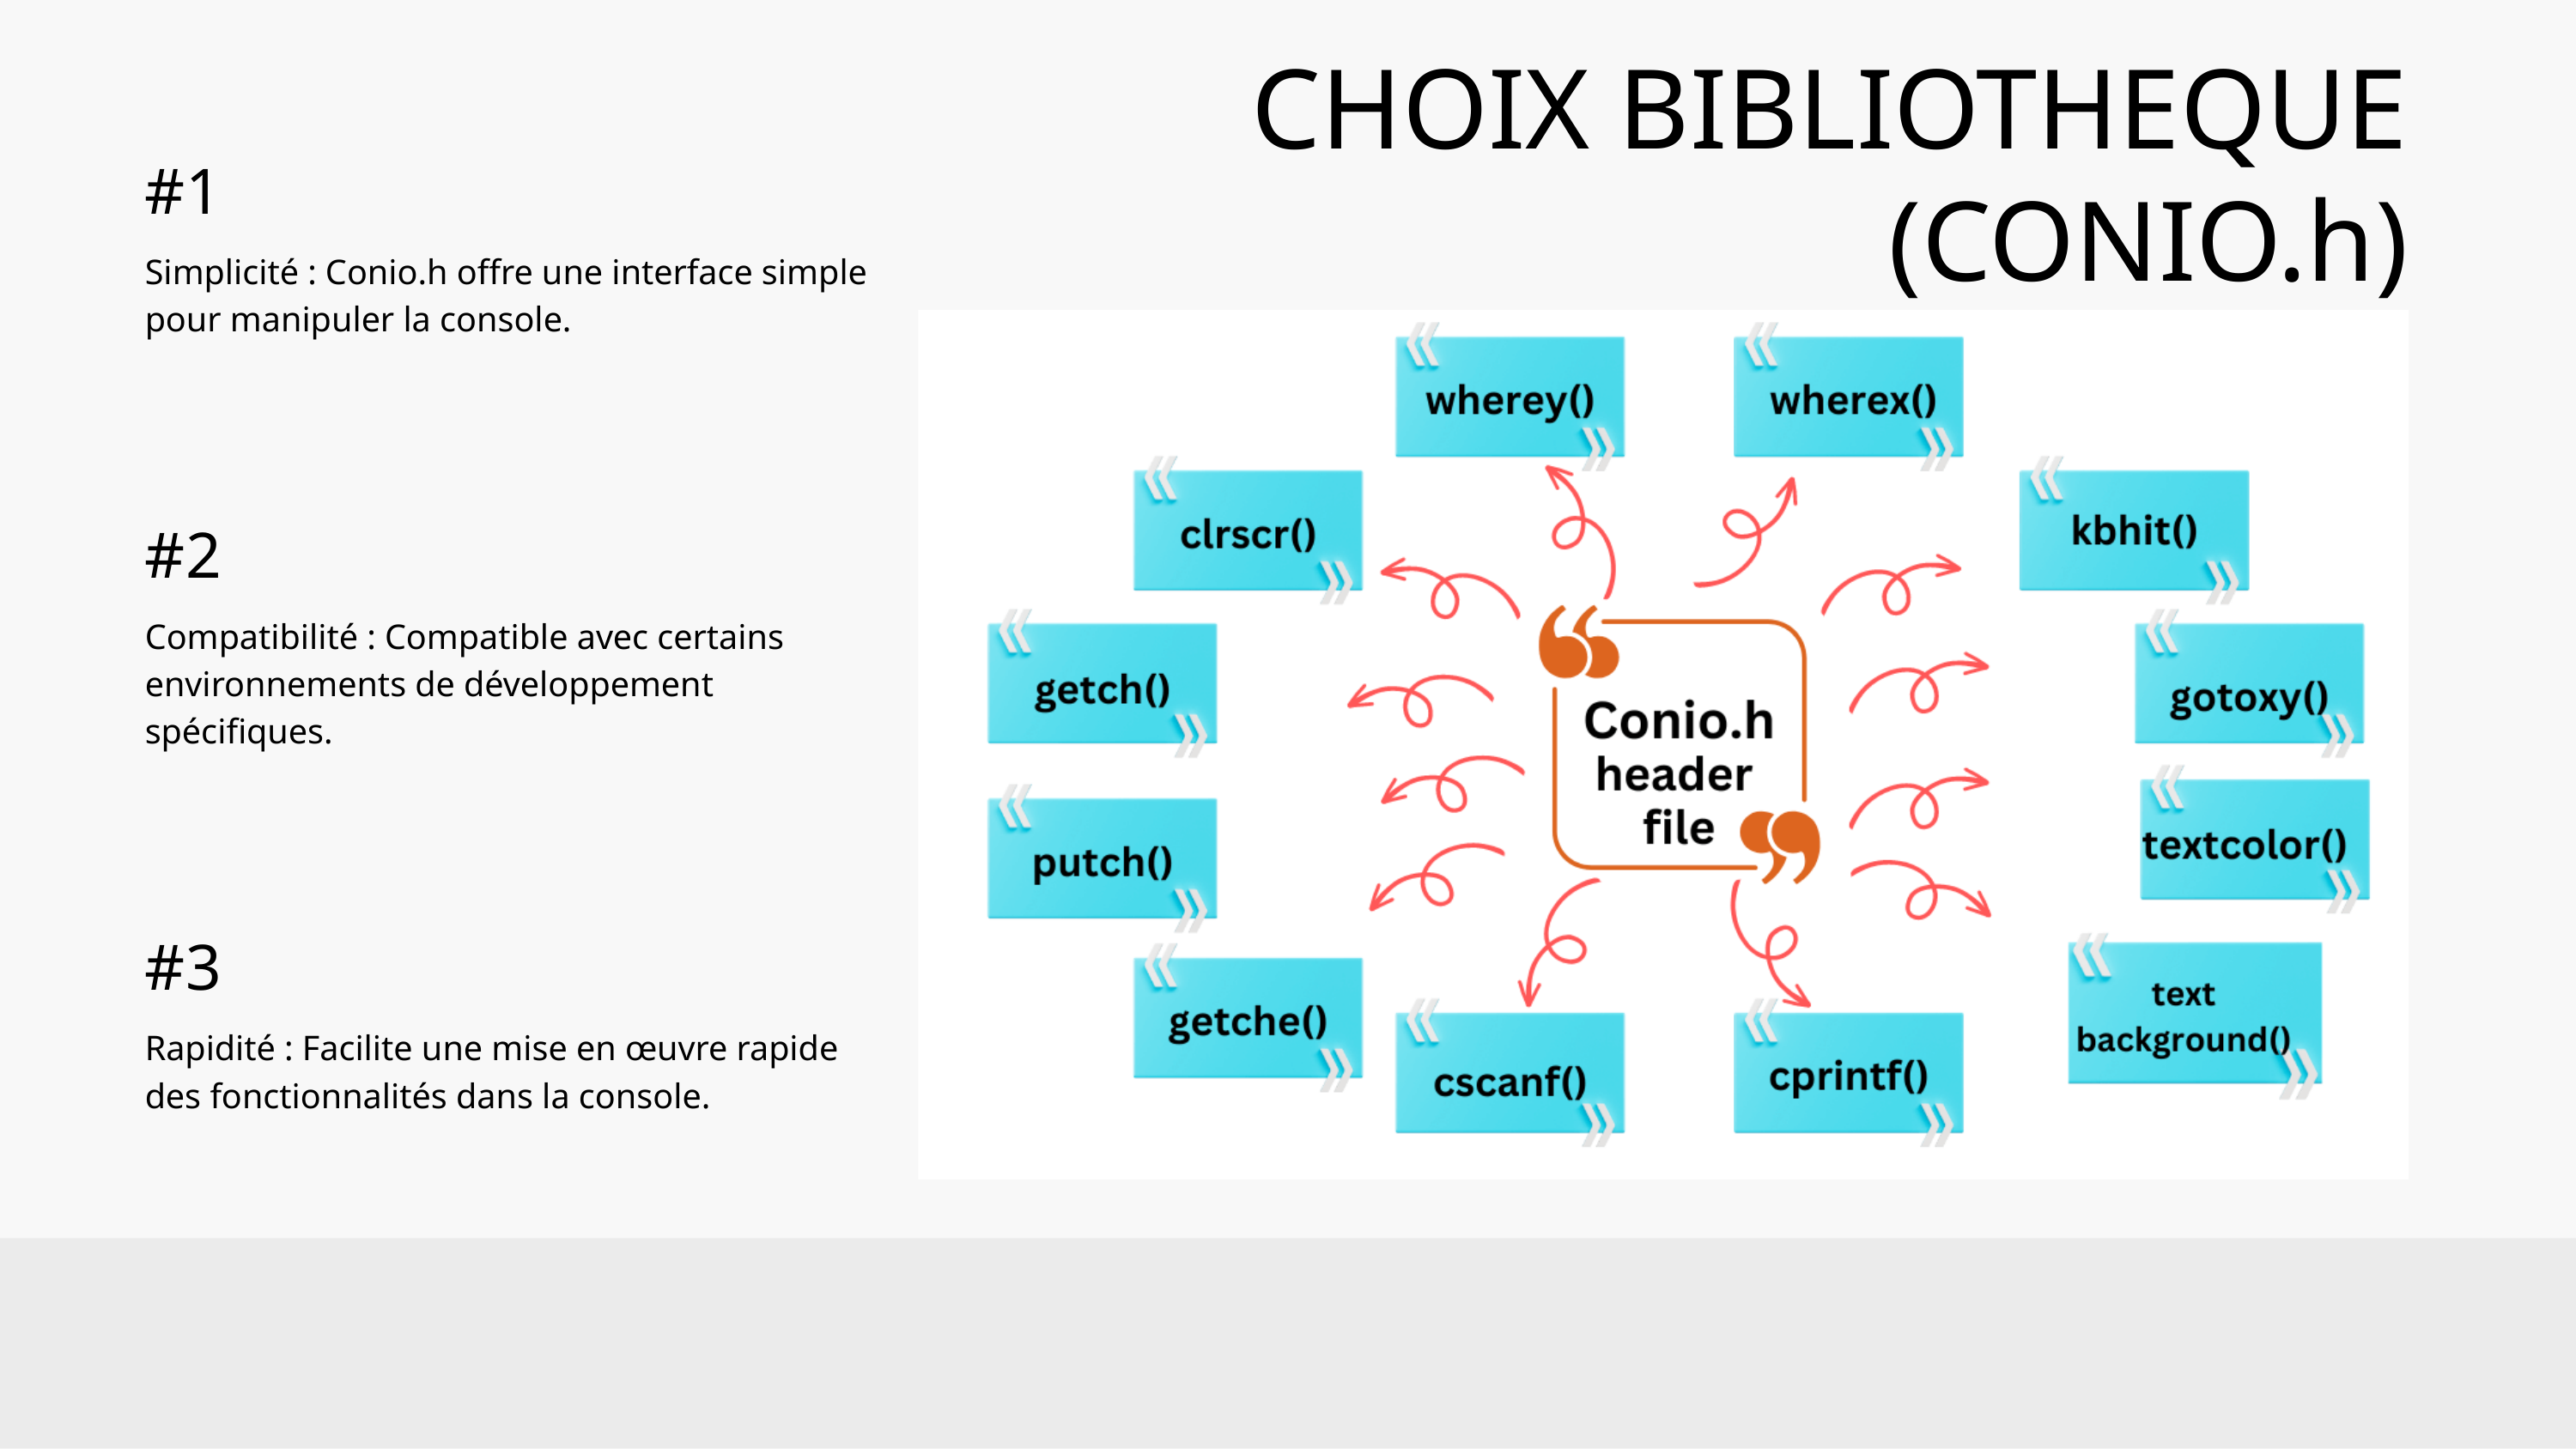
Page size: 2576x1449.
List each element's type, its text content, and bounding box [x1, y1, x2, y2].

text_box CHOIX BIBLIOTHEQUE (CONIO.h) [767, 39, 2409, 304]
text_box [0, 1238, 2576, 1449]
text_box [918, 310, 2409, 1179]
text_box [144, 144, 904, 1154]
